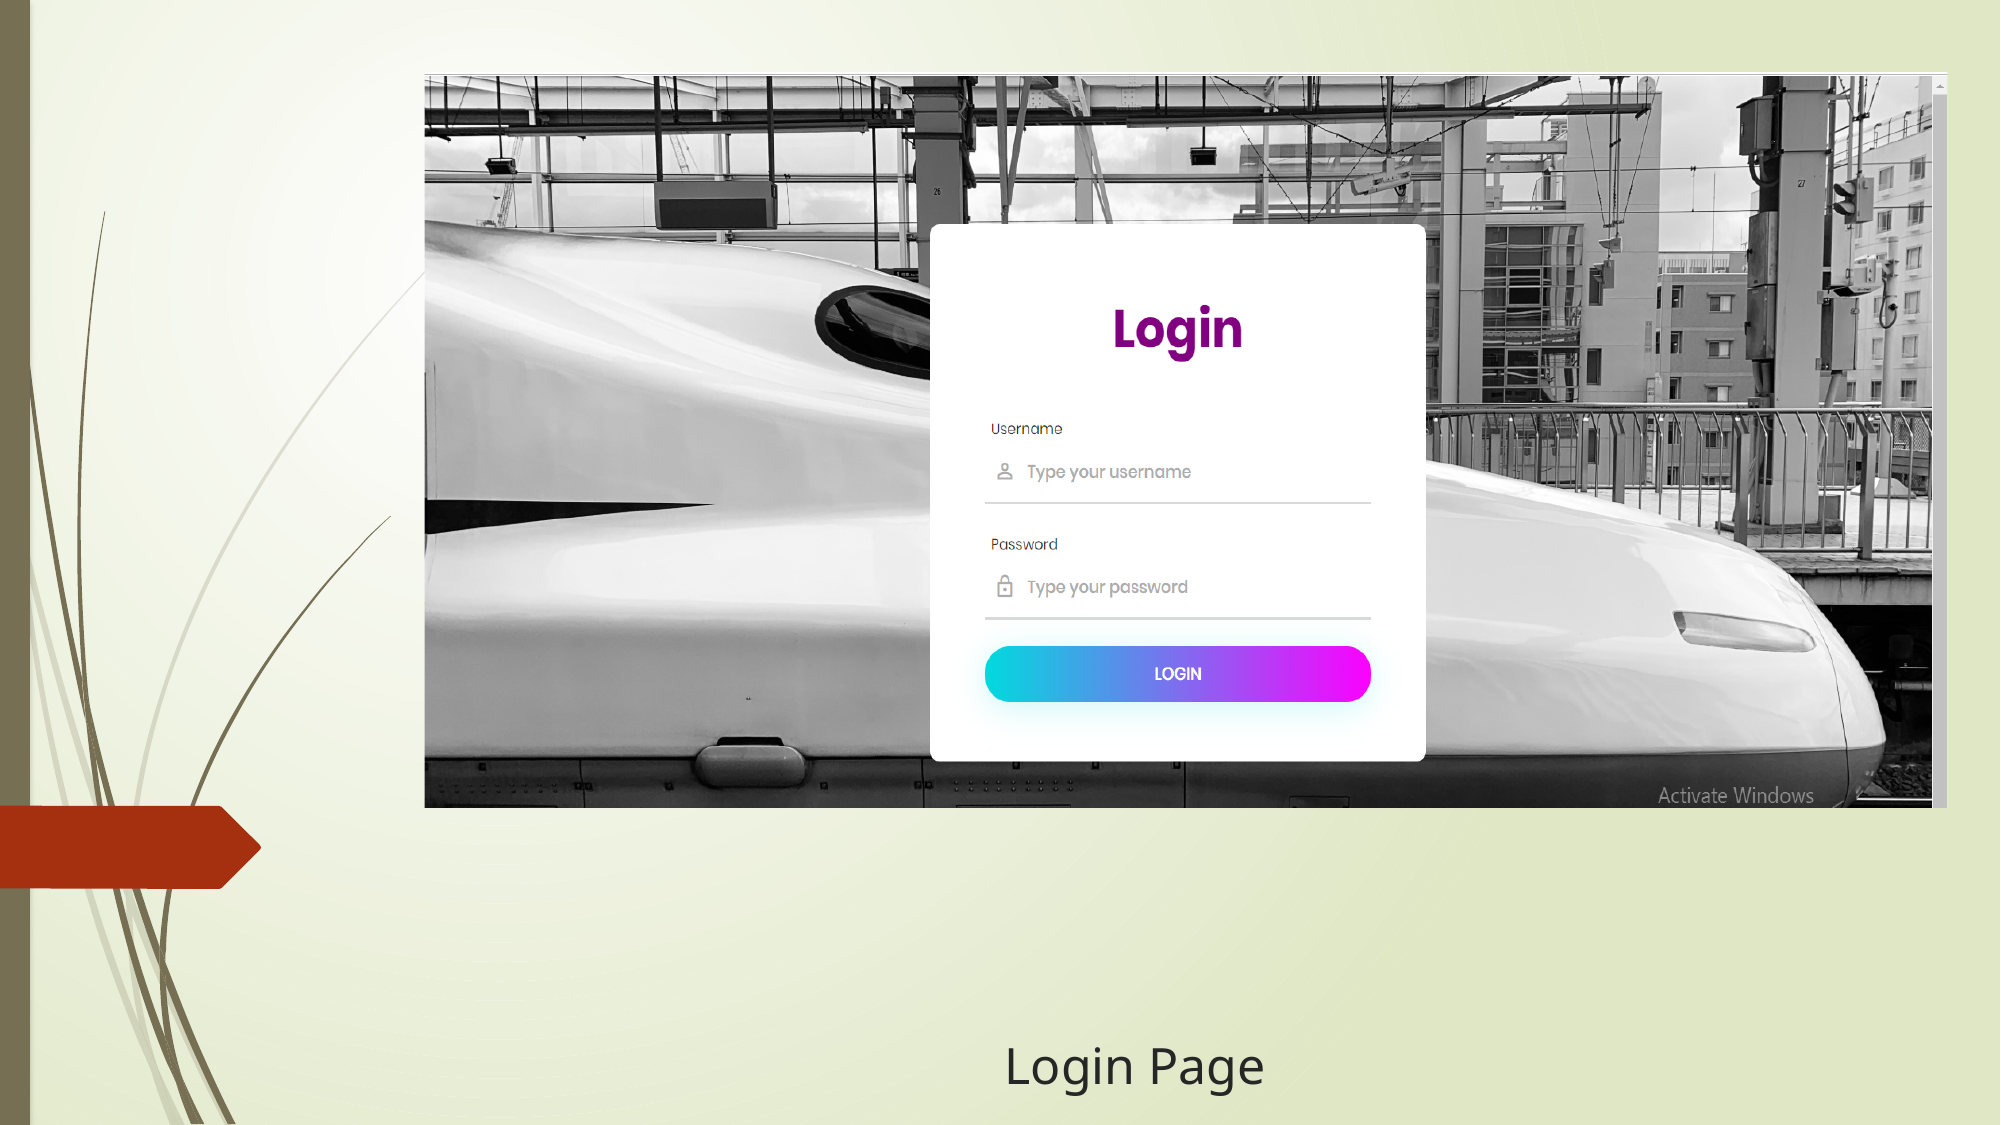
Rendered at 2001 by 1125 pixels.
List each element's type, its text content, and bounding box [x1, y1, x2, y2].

picture [424, 72, 1948, 808]
title Login Page [410, 1009, 1874, 1103]
